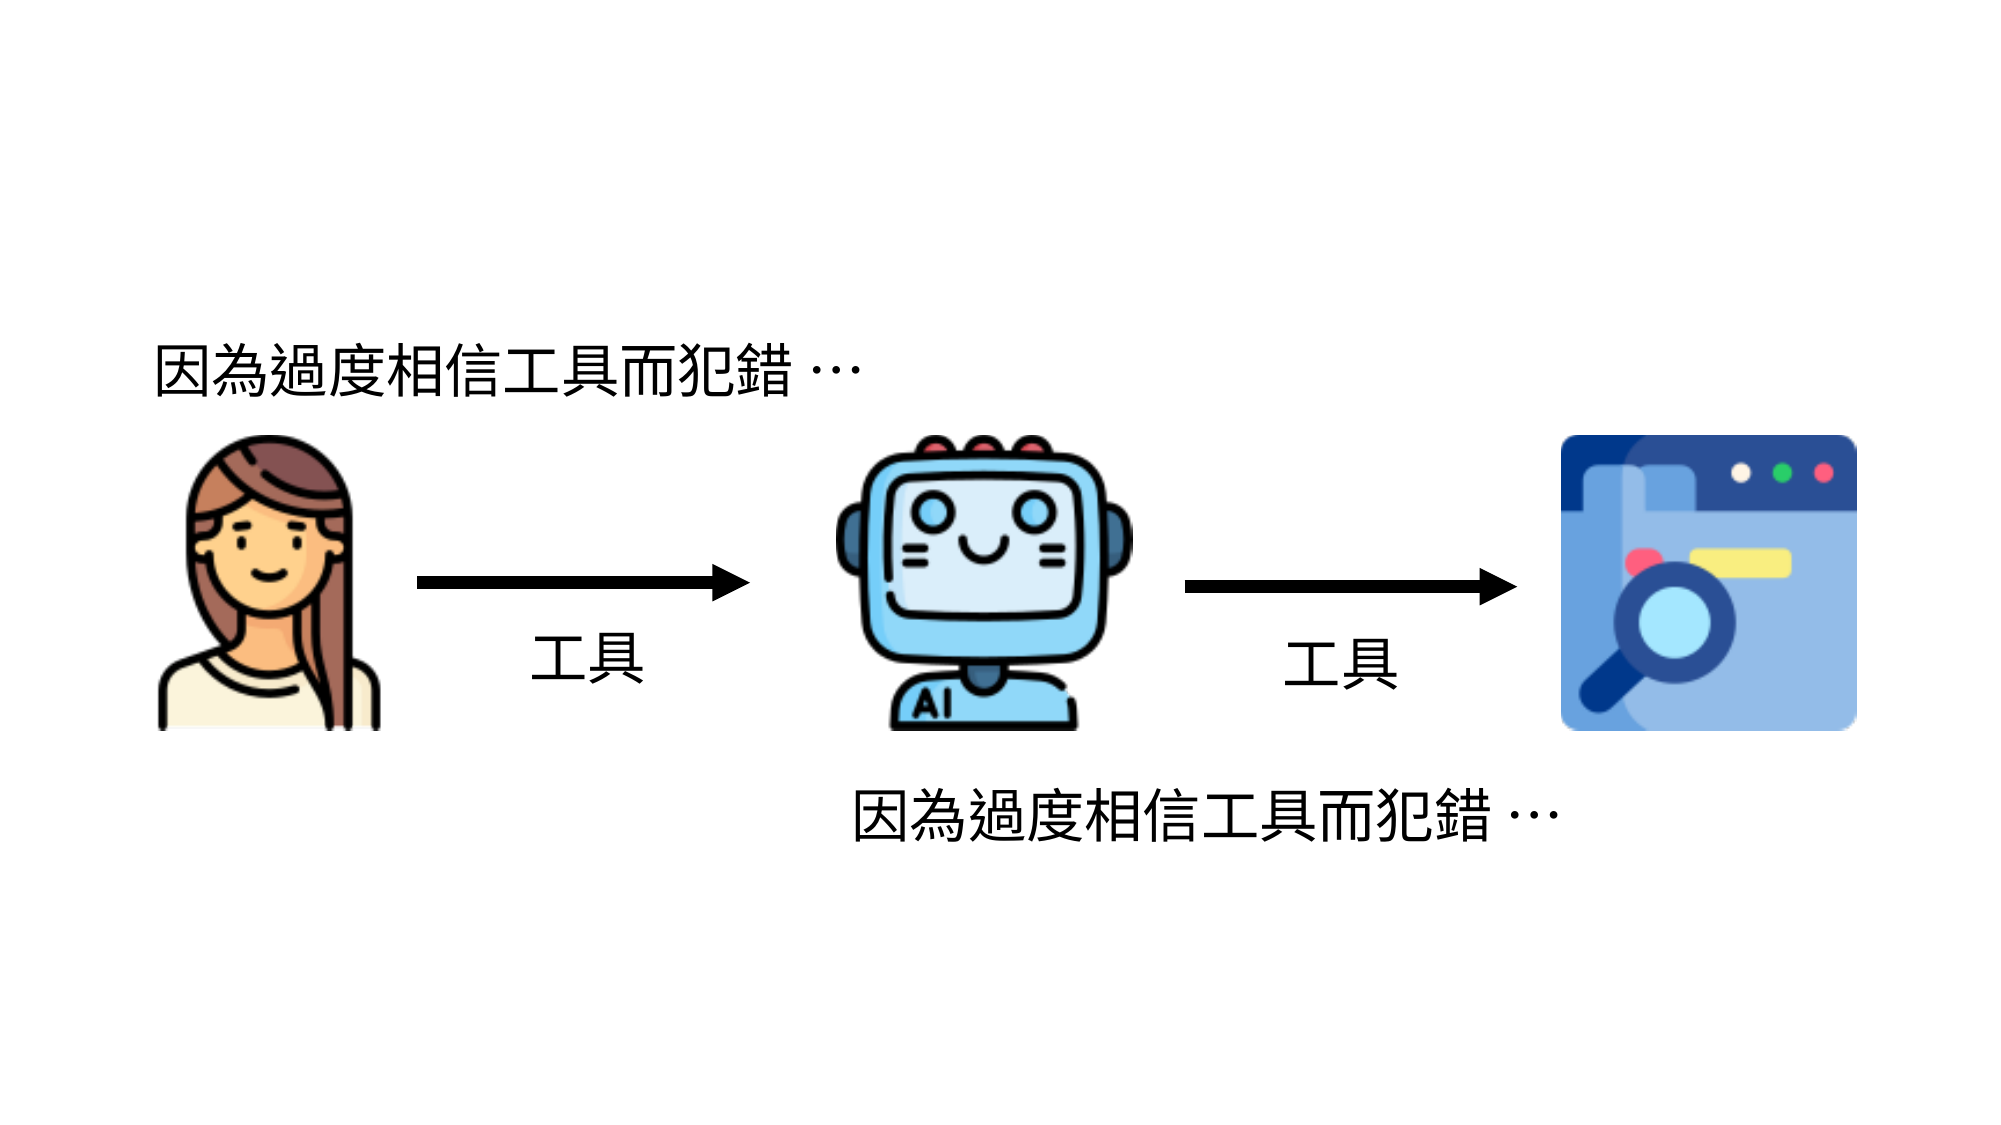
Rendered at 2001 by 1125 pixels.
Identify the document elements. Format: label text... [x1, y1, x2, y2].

picture [122, 435, 418, 731]
text_box 工具 [418, 613, 808, 699]
picture [1561, 435, 1857, 731]
picture [836, 435, 1133, 731]
text_box 工具 [1133, 620, 1561, 705]
text_box 因為過度相信工具而犯錯 … [836, 772, 1837, 857]
text_box 因為過度相信工具而犯錯 … [138, 326, 1139, 412]
